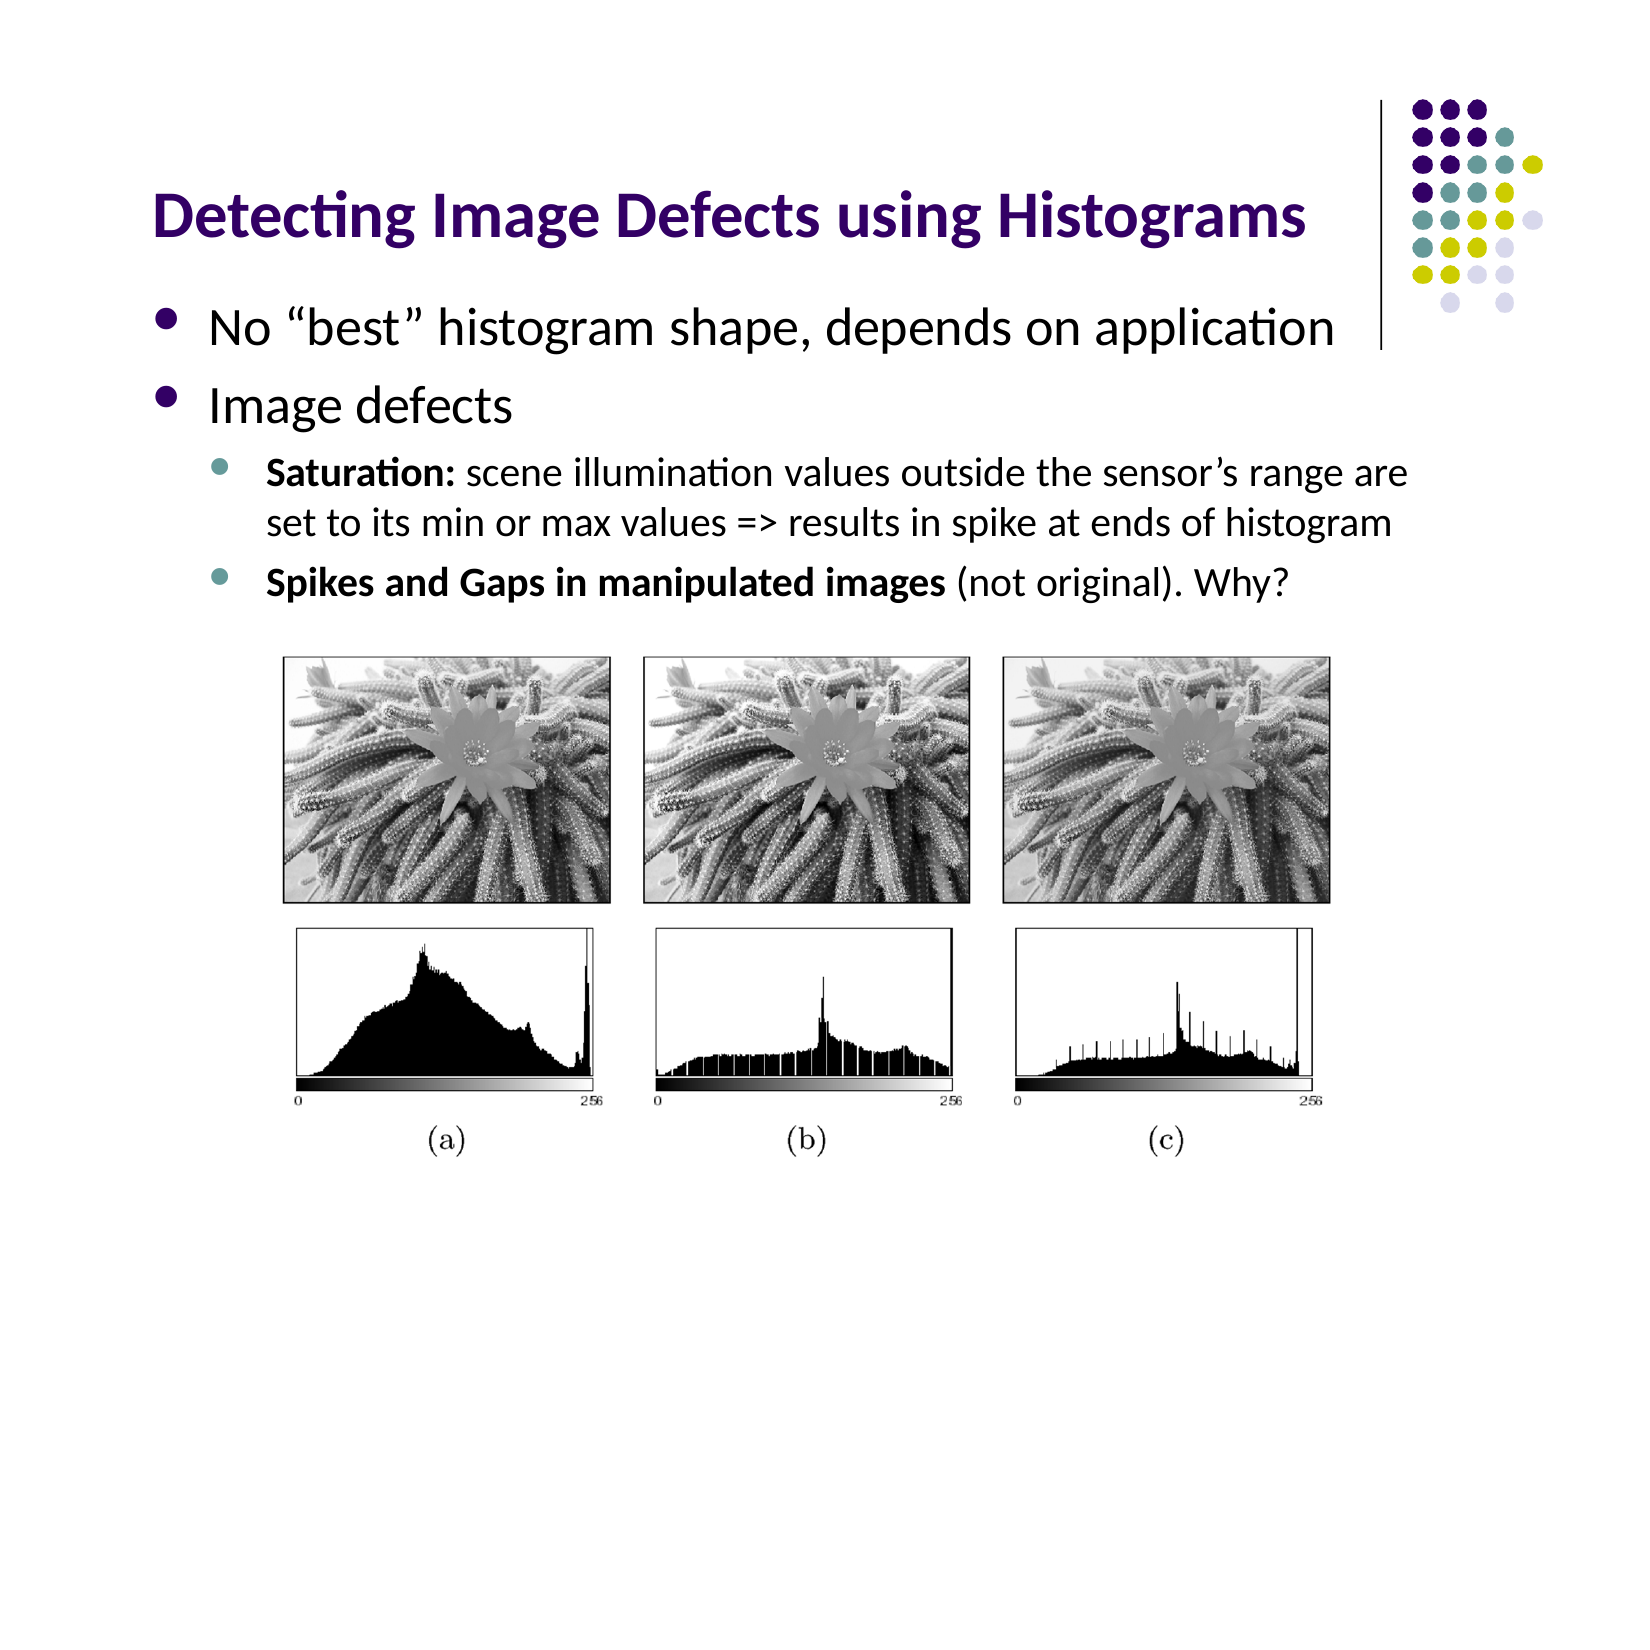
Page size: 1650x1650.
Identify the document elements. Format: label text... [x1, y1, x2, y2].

picture [1412, 182, 1433, 203]
picture [1412, 155, 1433, 174]
picture [1495, 127, 1514, 147]
picture [1467, 237, 1487, 258]
picture [1467, 182, 1487, 203]
picture [1467, 210, 1487, 230]
picture [1495, 237, 1514, 258]
picture [1522, 155, 1543, 174]
picture [1412, 99, 1433, 120]
text_box No “best” histogram shape, depends on application Image defects Saturation: scene illumination values outside the sensor’s range are set to its min or max values => results in spike at ends of histogram Spikes and Gaps in manipulated images (not original). Why? [150, 276, 1420, 606]
picture [1412, 237, 1433, 258]
picture [1440, 182, 1460, 203]
picture [1467, 265, 1487, 284]
picture [1440, 237, 1460, 258]
picture [273, 648, 1338, 1165]
picture [1495, 210, 1514, 230]
picture [1440, 210, 1460, 230]
picture [1495, 182, 1514, 203]
picture [1467, 99, 1487, 120]
picture [1440, 127, 1460, 147]
picture [1412, 127, 1433, 147]
picture [1412, 265, 1433, 284]
picture [1467, 127, 1487, 147]
picture [1495, 265, 1514, 284]
picture [1495, 155, 1514, 174]
title Detecting Image Defects using Histograms [150, 168, 1319, 276]
picture [1440, 155, 1460, 174]
picture [1495, 292, 1514, 313]
picture [1440, 292, 1460, 313]
picture [1440, 265, 1460, 284]
picture [1412, 210, 1433, 230]
picture [1440, 99, 1460, 120]
picture [1467, 155, 1487, 174]
picture [1522, 210, 1543, 230]
